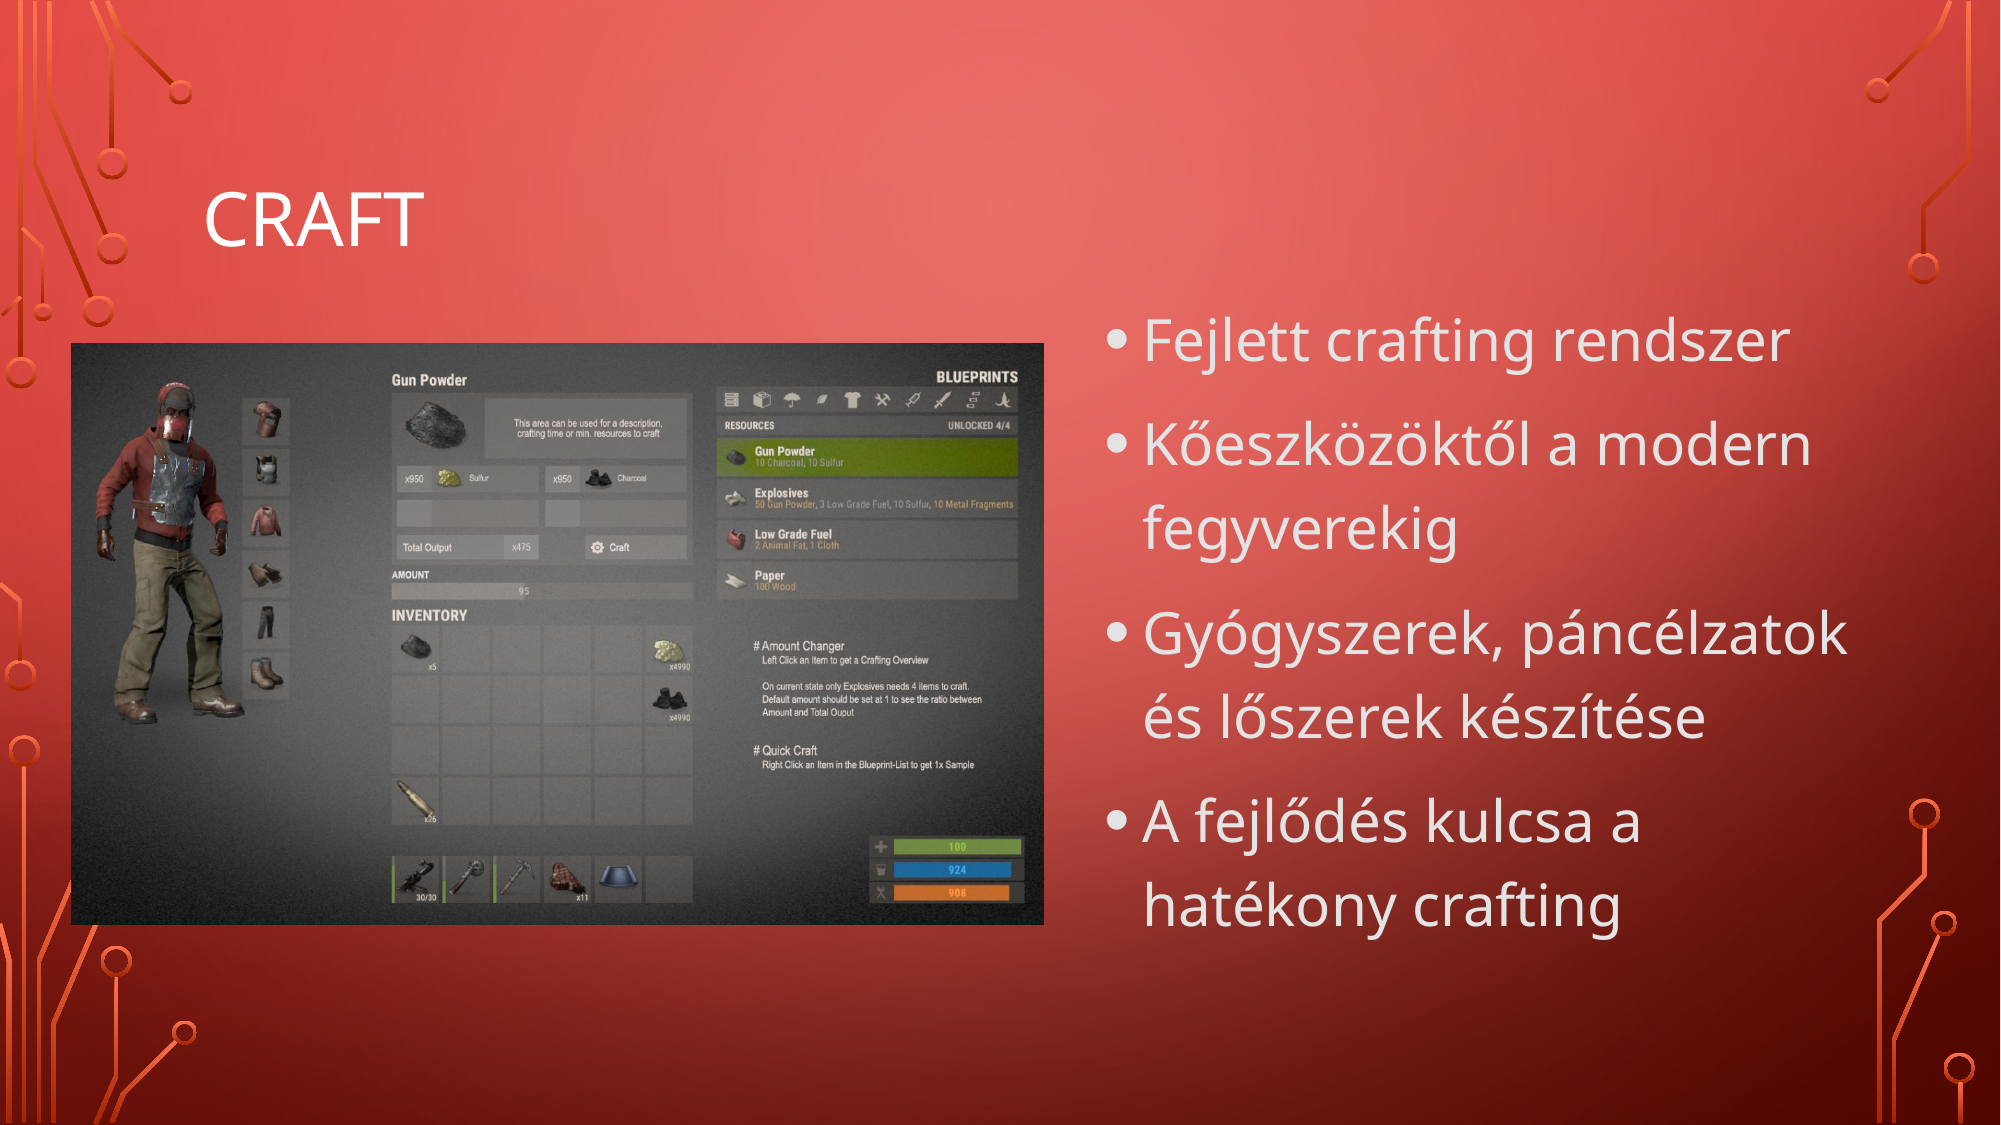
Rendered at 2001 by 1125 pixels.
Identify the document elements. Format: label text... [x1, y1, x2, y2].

title Craft [187, 101, 1813, 344]
list Fejlett crafting rendszer Kőeszközöktől a modern fegyverekig Gyógyszerek, páncélzatok és lőszerek készítése A fejlődés kulcsa a hatékony crafting [1089, 281, 1891, 972]
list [71, 343, 1044, 926]
